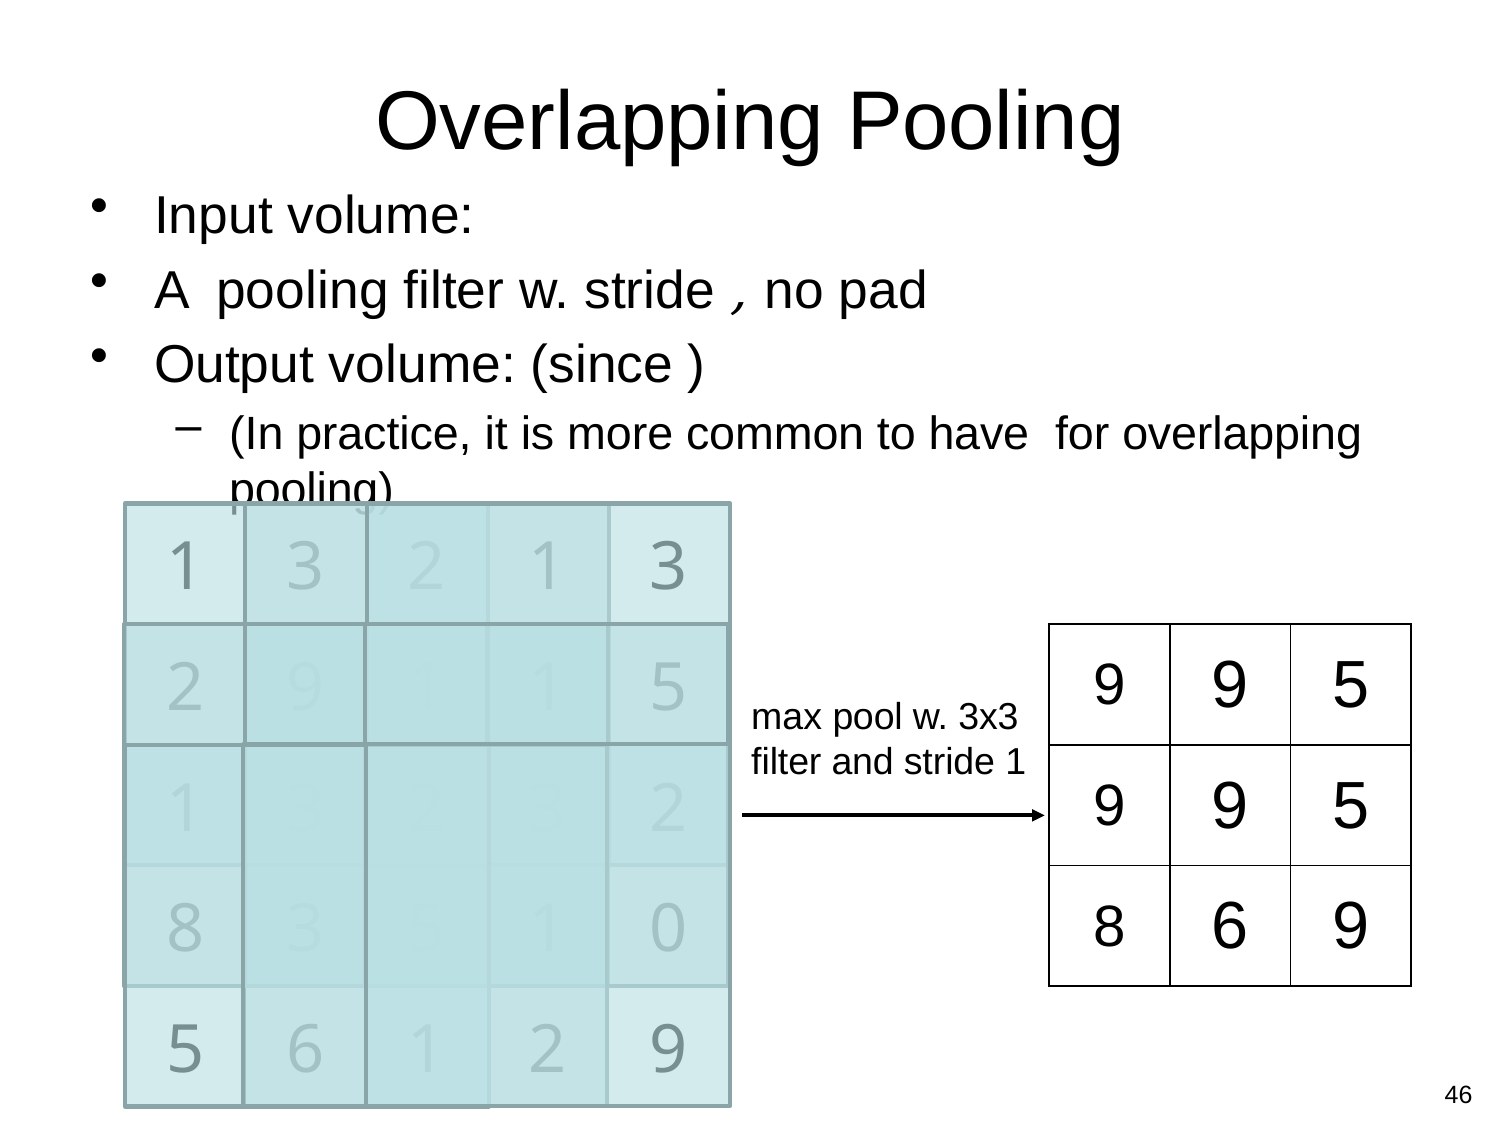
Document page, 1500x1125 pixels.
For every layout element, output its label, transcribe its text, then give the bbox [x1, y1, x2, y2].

text_box [243, 622, 363, 742]
table_header 5 [1291, 625, 1410, 744]
table_cell 8 [1050, 866, 1169, 985]
text_box [243, 501, 365, 622]
table_cell 9 [1291, 866, 1410, 985]
text_box max pool w. 3x3 filter and stride 1 [734, 684, 1110, 789]
table_header 9 [1171, 625, 1290, 744]
text_box [123, 501, 243, 622]
table_cell 9 [1171, 746, 1290, 865]
table_cell 6 [1171, 866, 1290, 985]
title Overlapping Pooling [74, 44, 1426, 188]
text_box [123, 743, 491, 1109]
text_box [364, 742, 732, 1108]
table_cell 9 [1050, 746, 1169, 865]
table_cell 5 [1291, 746, 1410, 865]
text_box [122, 622, 243, 988]
text_box [363, 622, 730, 742]
table_header 9 [1050, 625, 1169, 744]
text_box [241, 742, 364, 1108]
text_box [365, 501, 732, 742]
slide_number 46 [1137, 1070, 1488, 1112]
